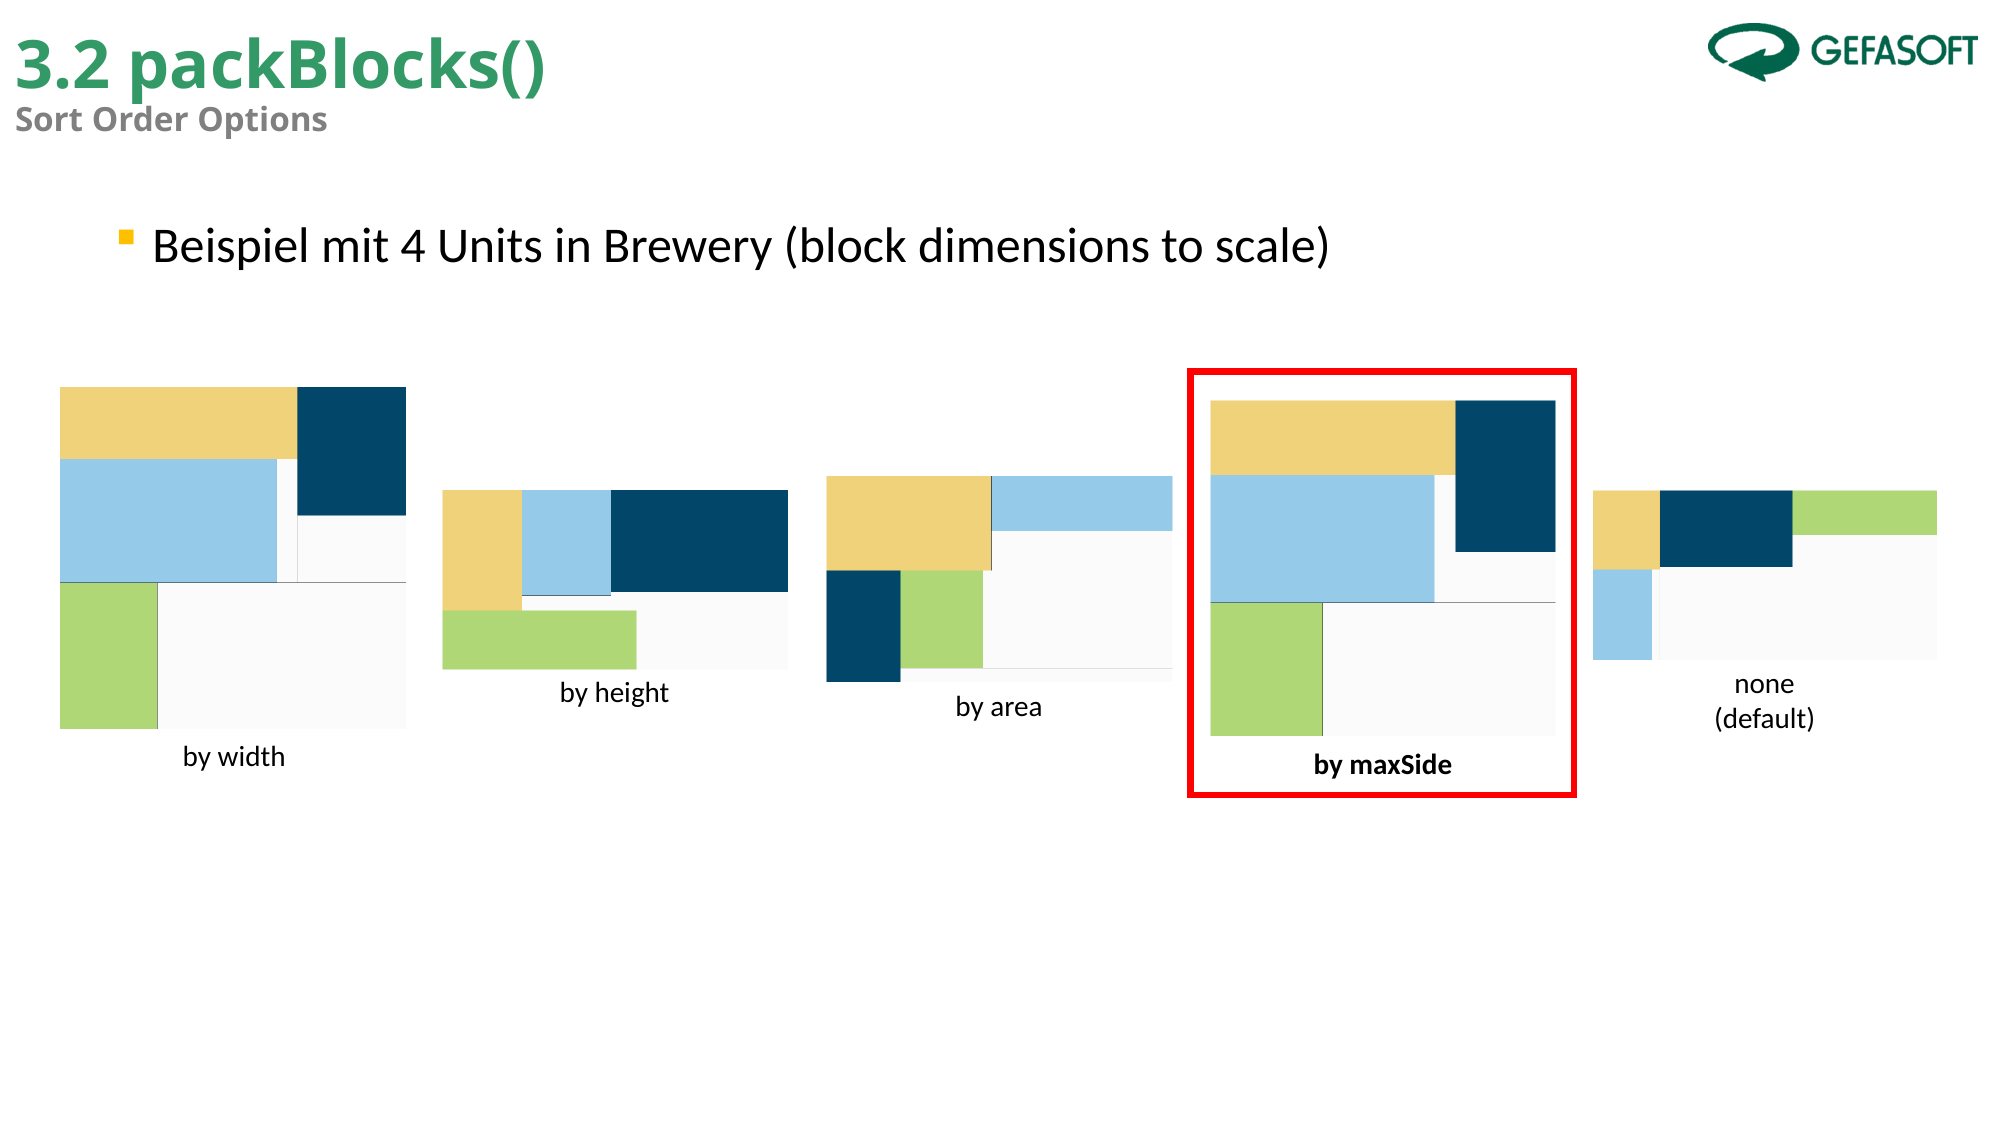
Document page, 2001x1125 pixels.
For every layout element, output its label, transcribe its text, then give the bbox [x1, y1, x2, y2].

picture [1708, 22, 1978, 82]
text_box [1209, 399, 1557, 789]
title 3.2 packBlocks() Sort Order Options [0, 3, 2000, 166]
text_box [58, 385, 410, 781]
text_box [824, 472, 1175, 731]
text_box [439, 489, 790, 717]
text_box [1591, 489, 1937, 743]
list Beispiel mit 4 Units in Brewery (block dimensions to scale) [100, 211, 1867, 1102]
